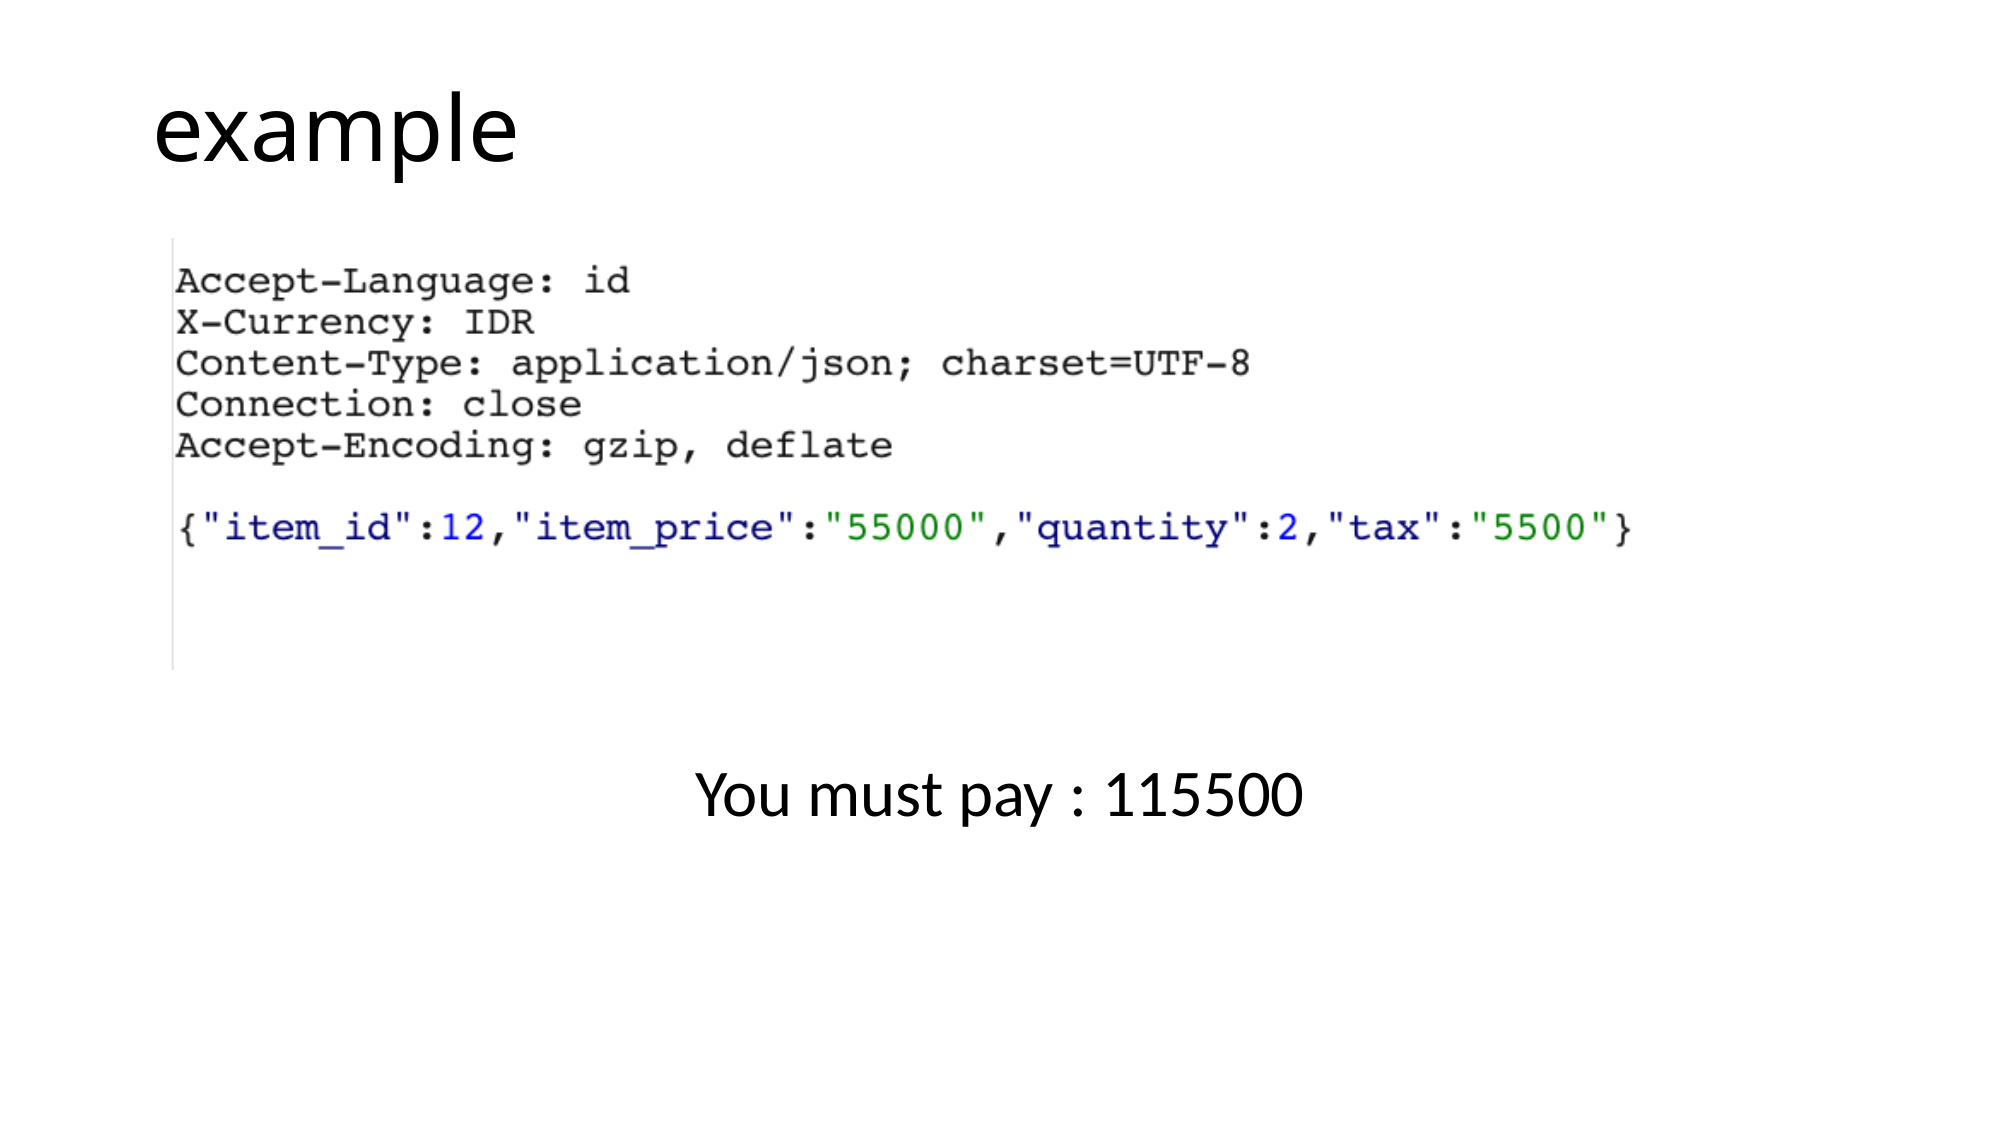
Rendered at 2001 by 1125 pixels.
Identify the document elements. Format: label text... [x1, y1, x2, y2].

text_box You must pay : 115500 [680, 742, 1320, 838]
title example [137, 59, 1863, 204]
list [162, 239, 1838, 670]
